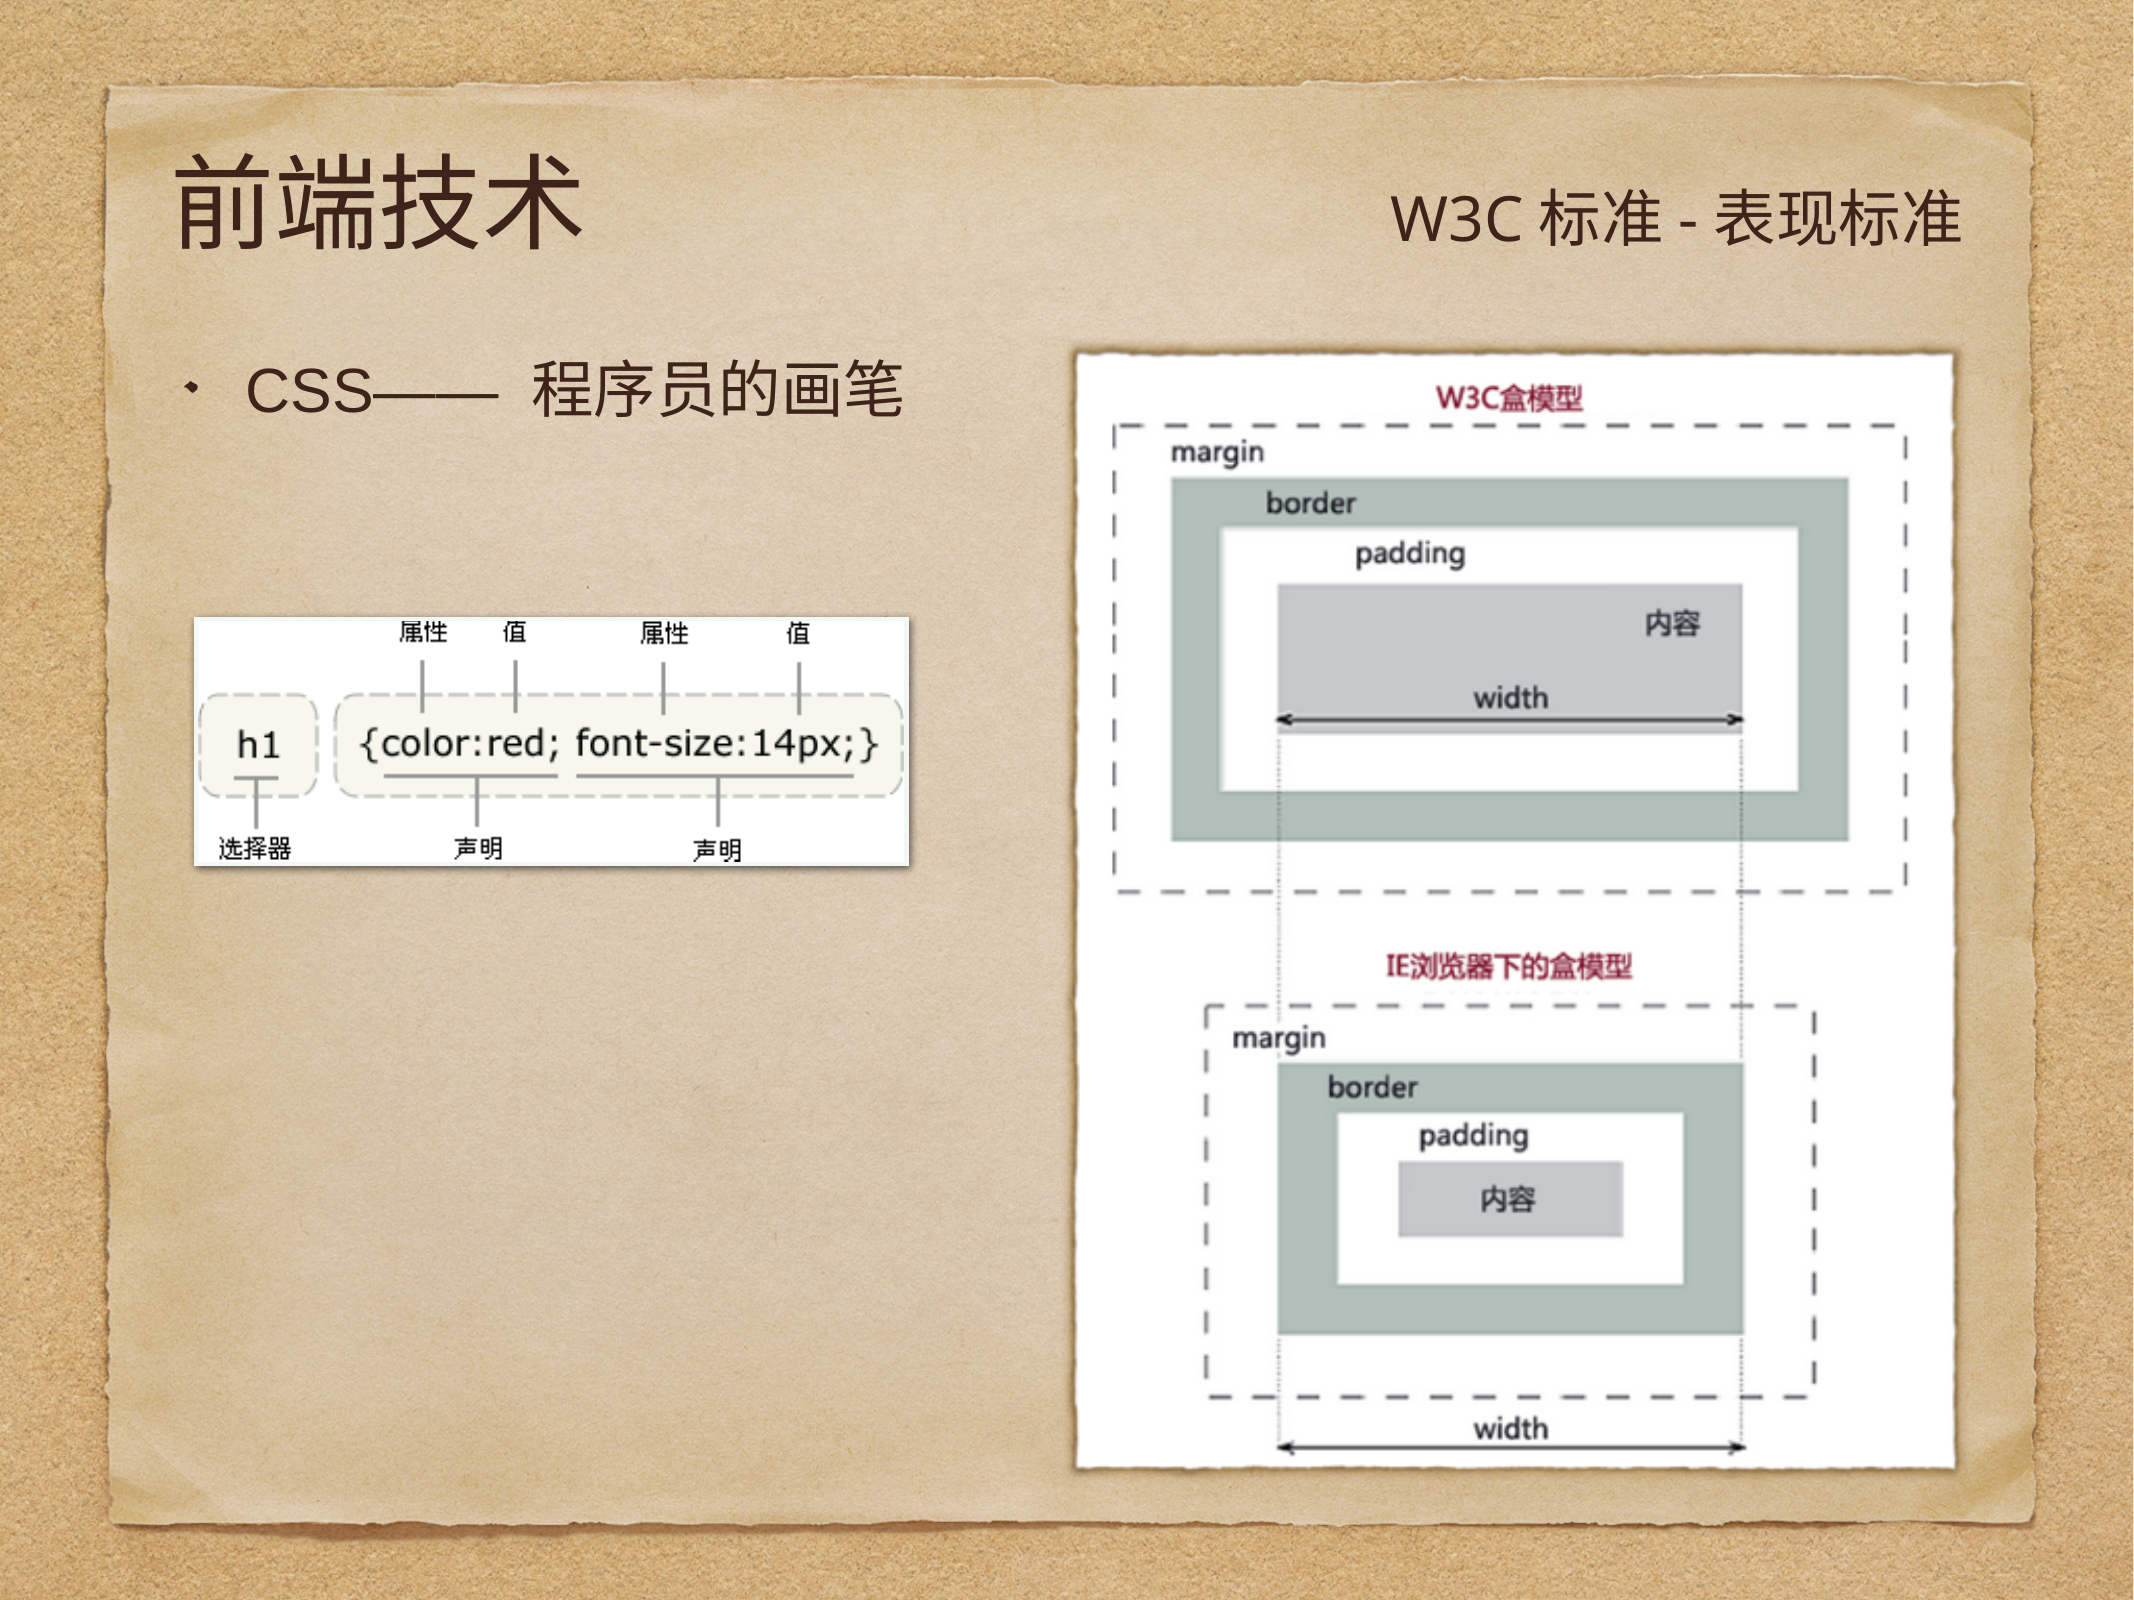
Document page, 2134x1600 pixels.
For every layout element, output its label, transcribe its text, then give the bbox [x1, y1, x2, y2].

list CSS—— 程序员的画笔 [184, 349, 1056, 627]
picture [0, 0, 2134, 1600]
title 前端技术 [169, 103, 1926, 297]
text_box W3C标准-表现标准 [1381, 170, 1973, 263]
